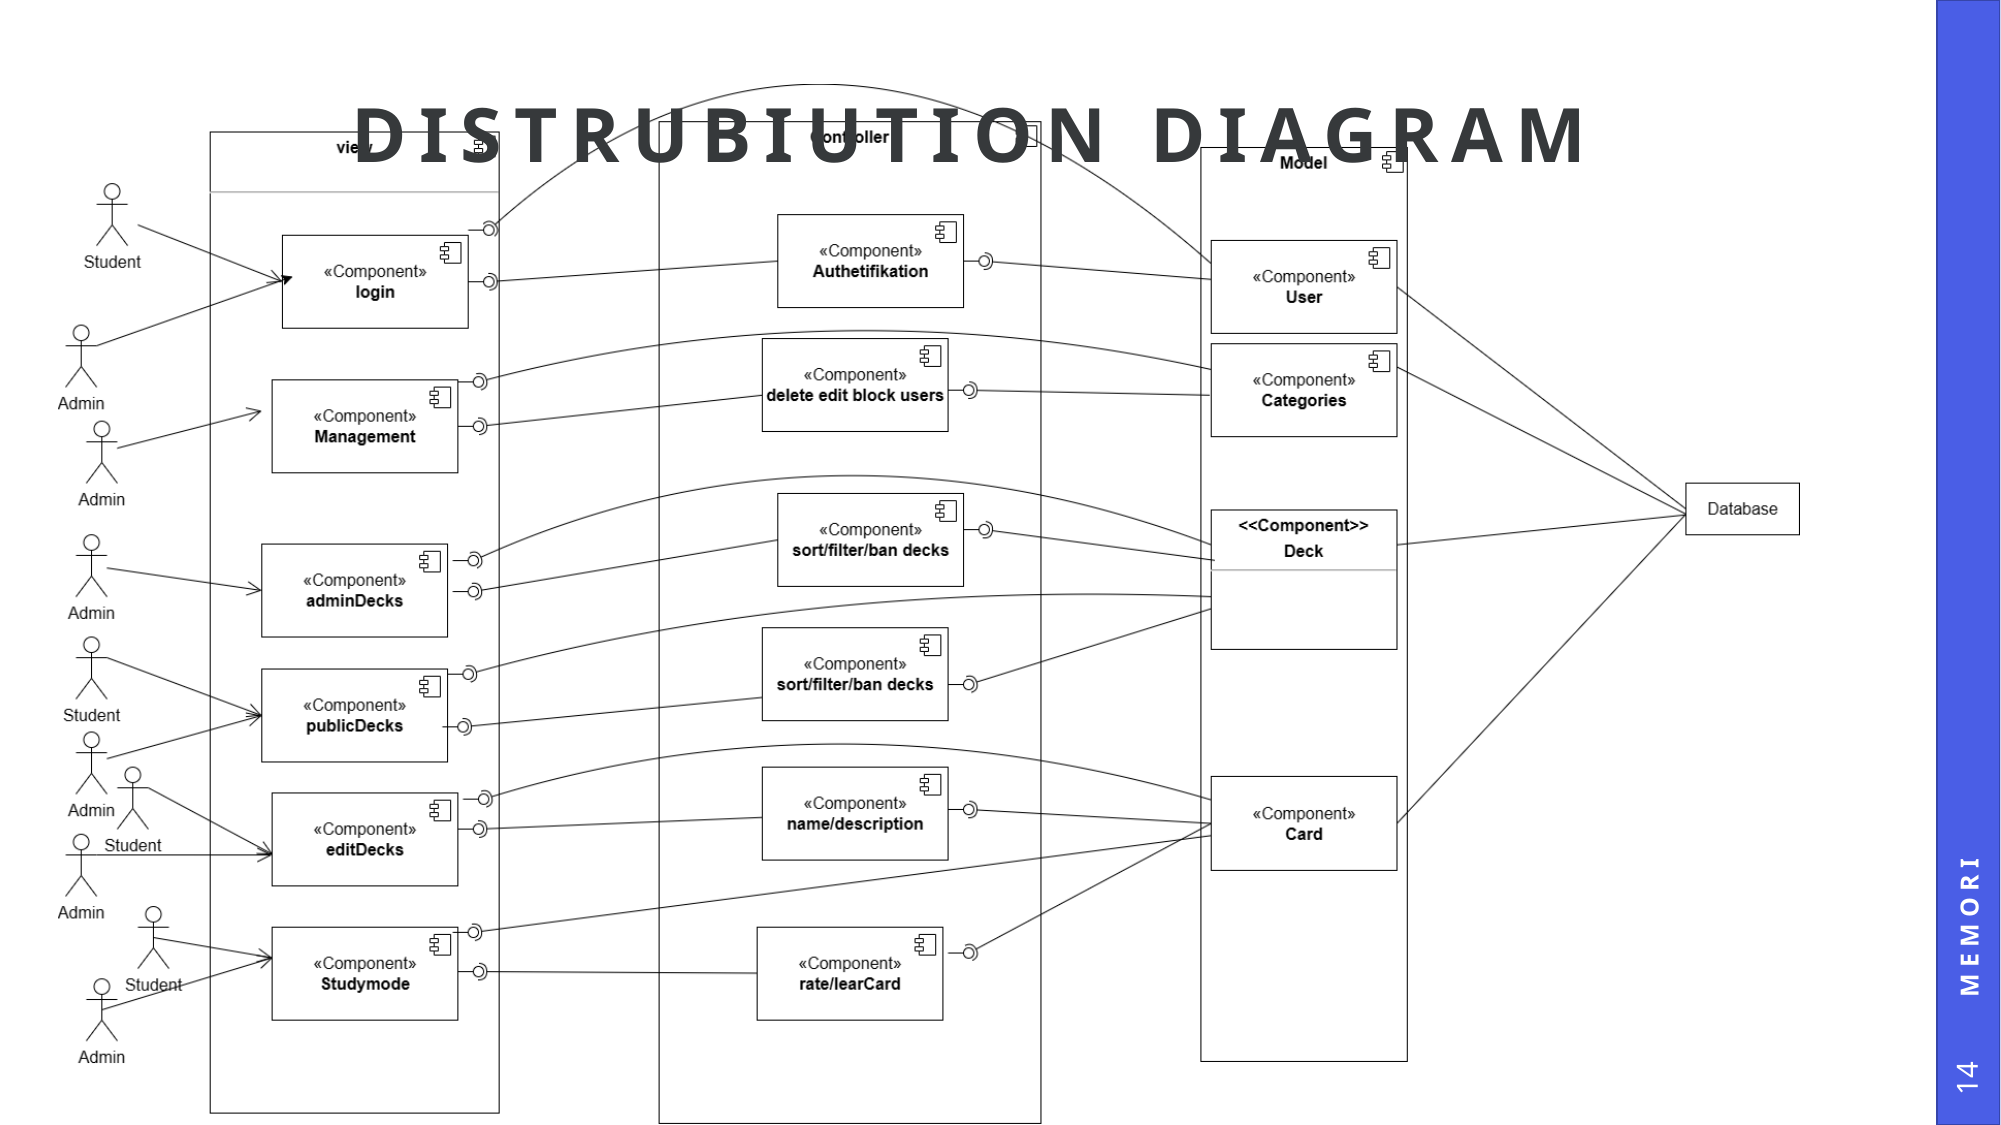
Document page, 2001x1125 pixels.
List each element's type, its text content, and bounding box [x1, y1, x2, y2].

footer MEMORI [1937, 0, 2000, 1032]
slide_number 14 [1937, 1032, 2000, 1125]
picture [58, 84, 1800, 1125]
